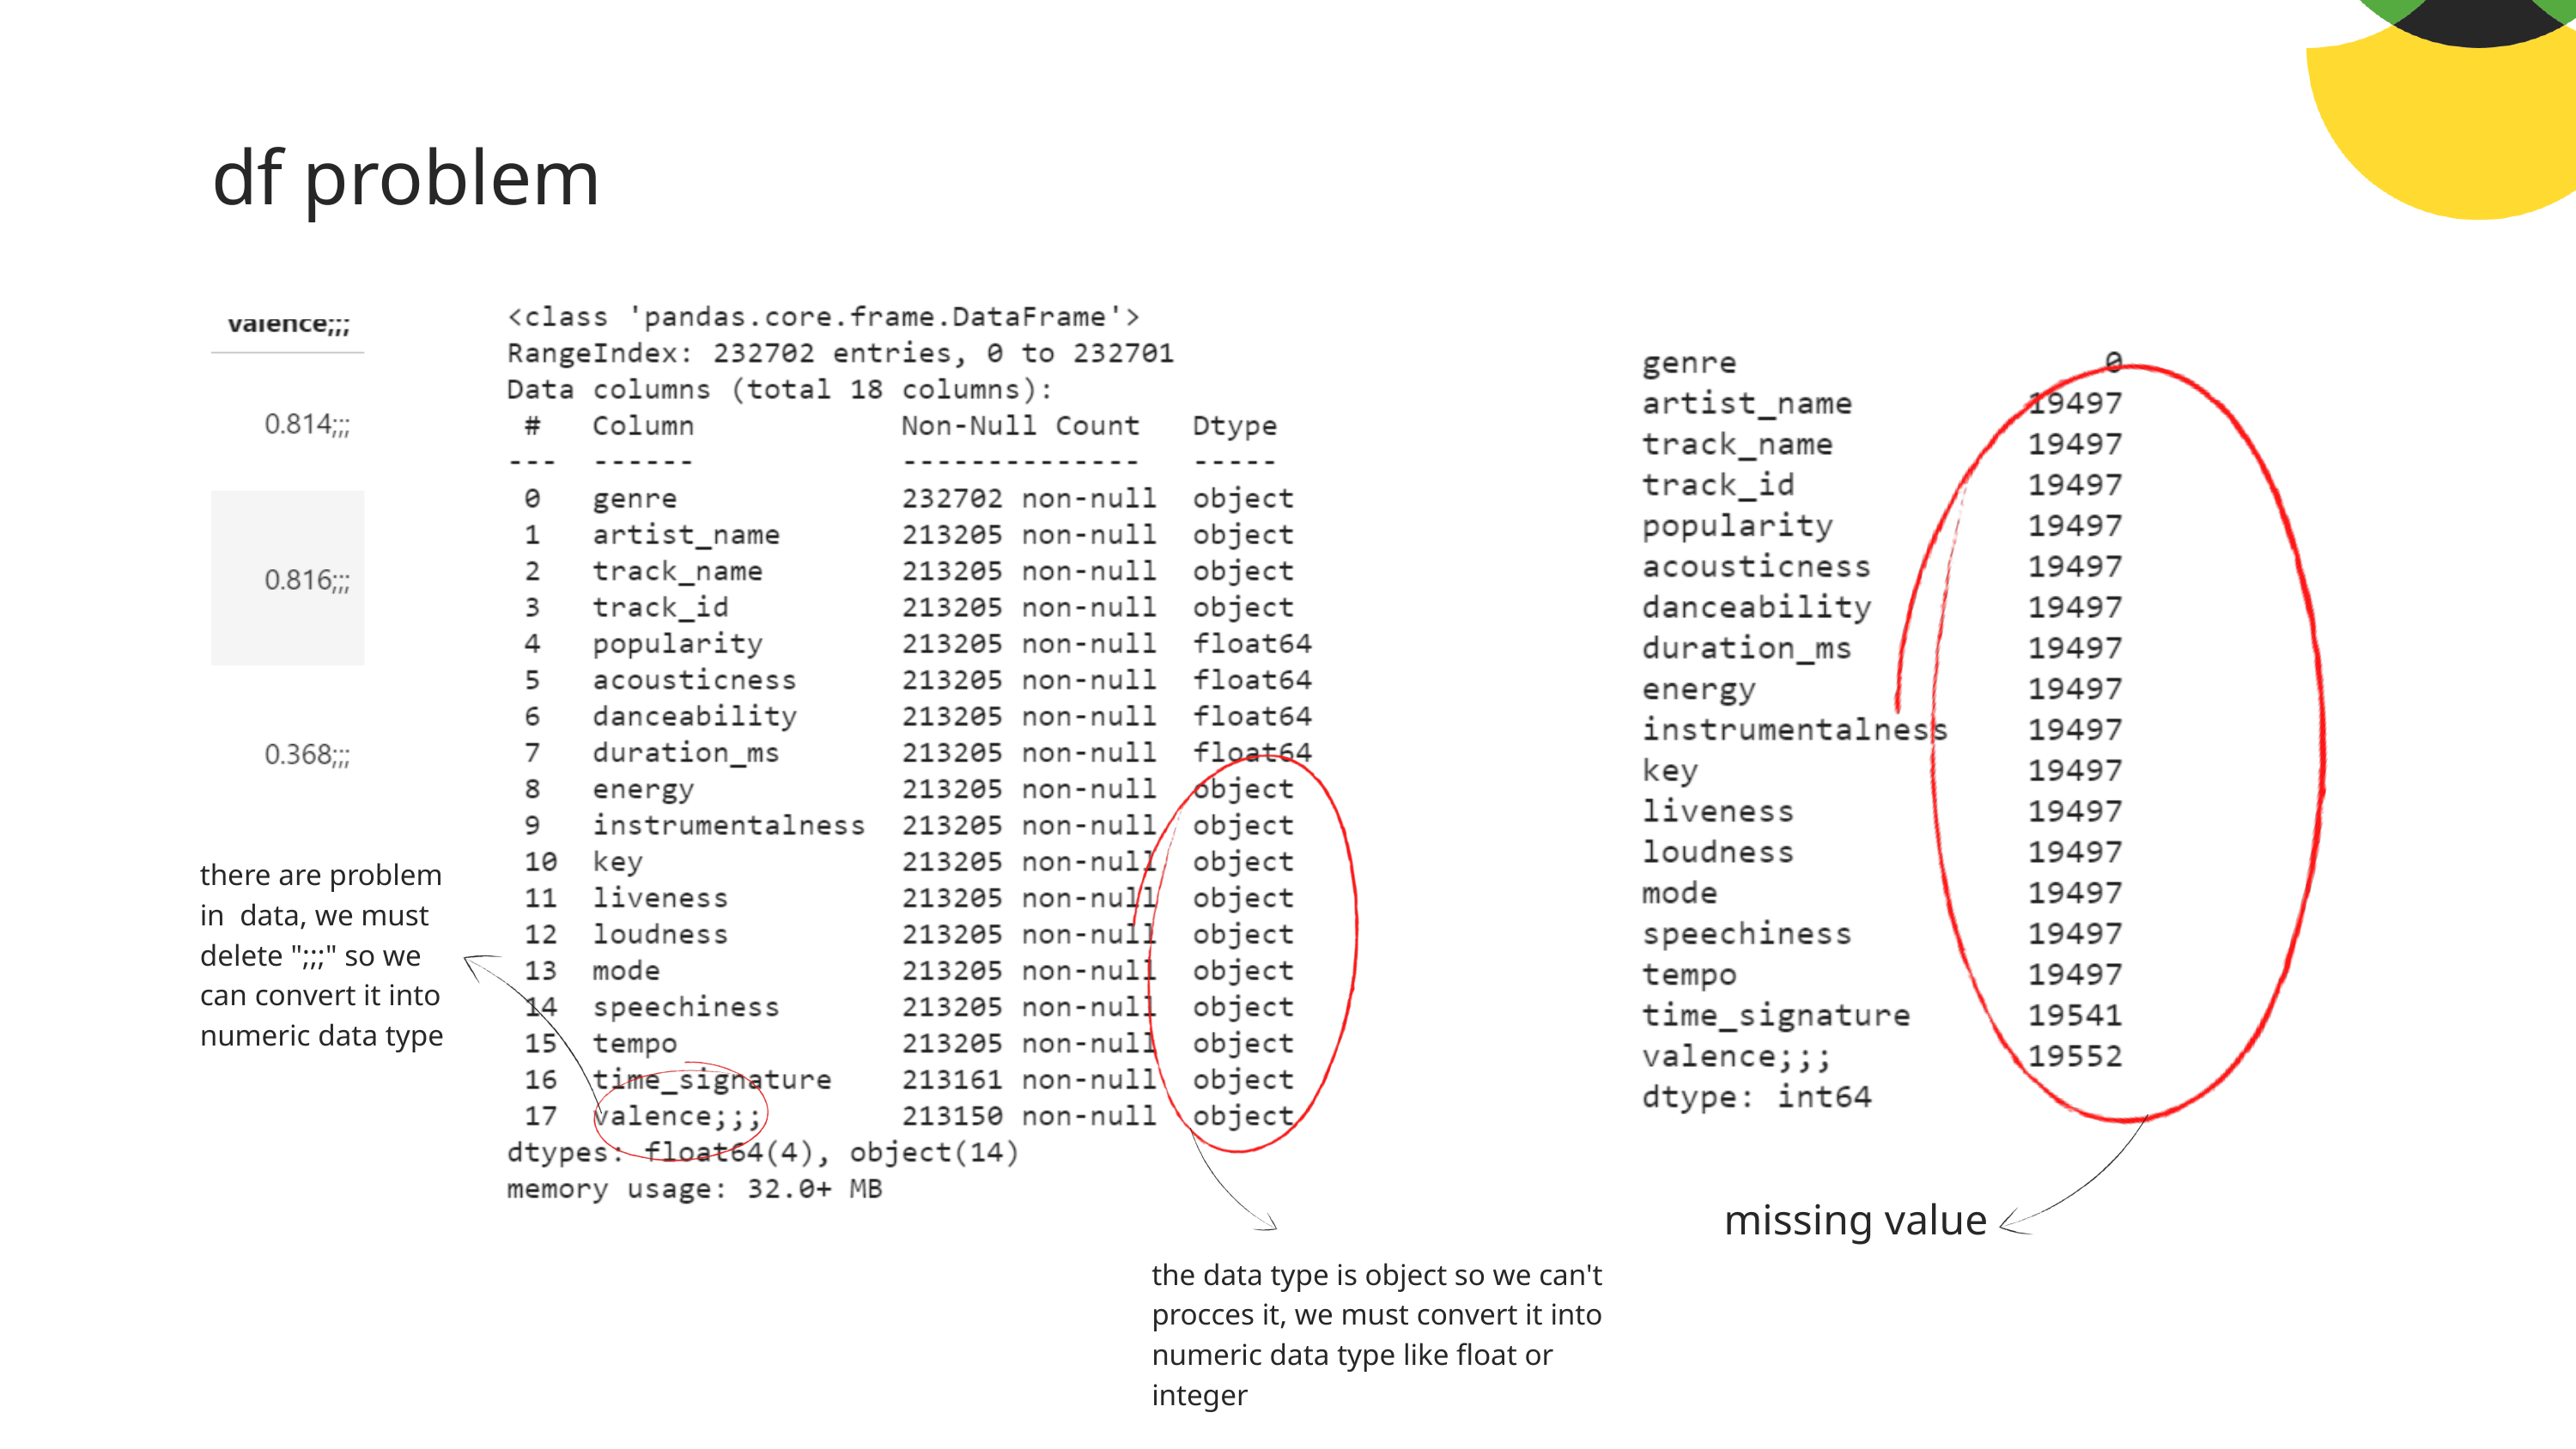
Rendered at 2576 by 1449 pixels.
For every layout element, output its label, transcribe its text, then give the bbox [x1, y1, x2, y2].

picture [442, 288, 1441, 1233]
text_box the data type is object so we can't procces it, we must convert it into numeric data type like float or integer [1151, 1251, 1619, 1411]
picture [210, 319, 380, 808]
text_box there are problem in data, we must delete ";;;" so we can convert it into numeric data type [199, 851, 472, 1052]
picture [1619, 319, 2484, 1240]
picture [2306, 0, 2576, 220]
text_box missing value [1723, 1185, 2000, 1243]
text_box df problem [211, 130, 1300, 221]
